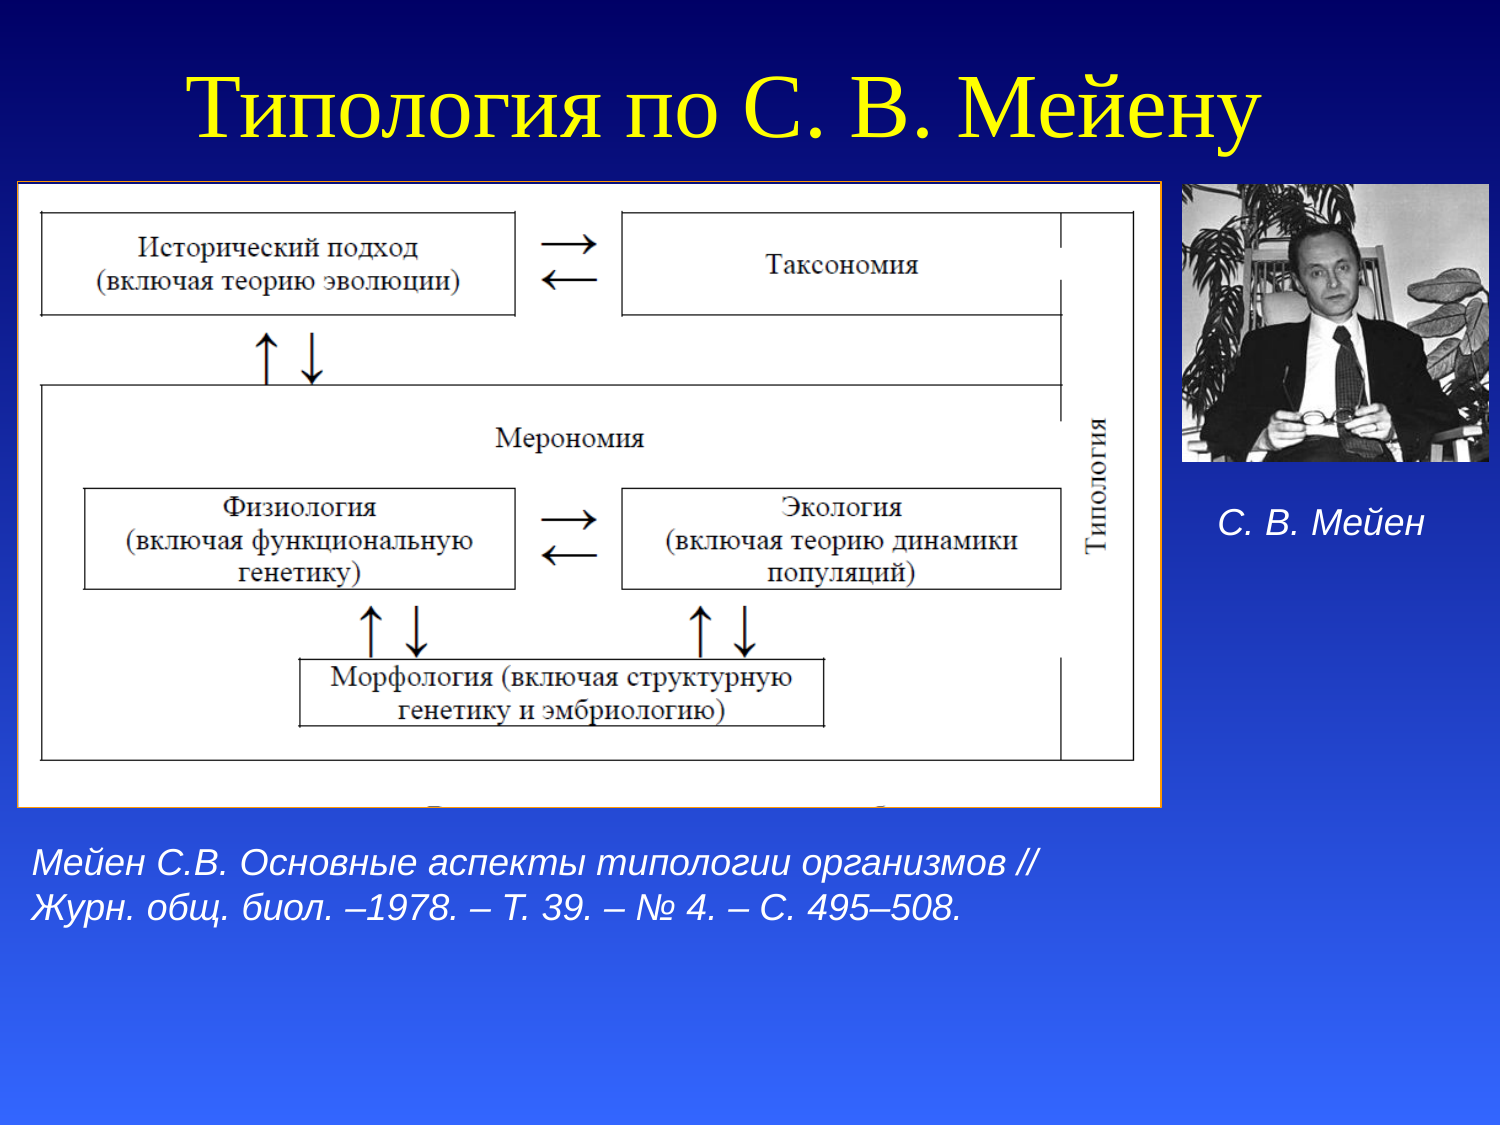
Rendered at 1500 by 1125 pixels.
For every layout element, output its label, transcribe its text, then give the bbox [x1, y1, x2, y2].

title Типология по С. В. Мейену [86, 7, 1363, 196]
picture [1182, 184, 1489, 463]
text_box Мейен С.В. Основные аспекты типологии организмов // Журн. общ. биол. –1978. – Т. 39. – № 4. – С. 495–508. [16, 830, 1161, 936]
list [18, 182, 1161, 807]
text_box С. В. Мейен [1202, 490, 1459, 551]
